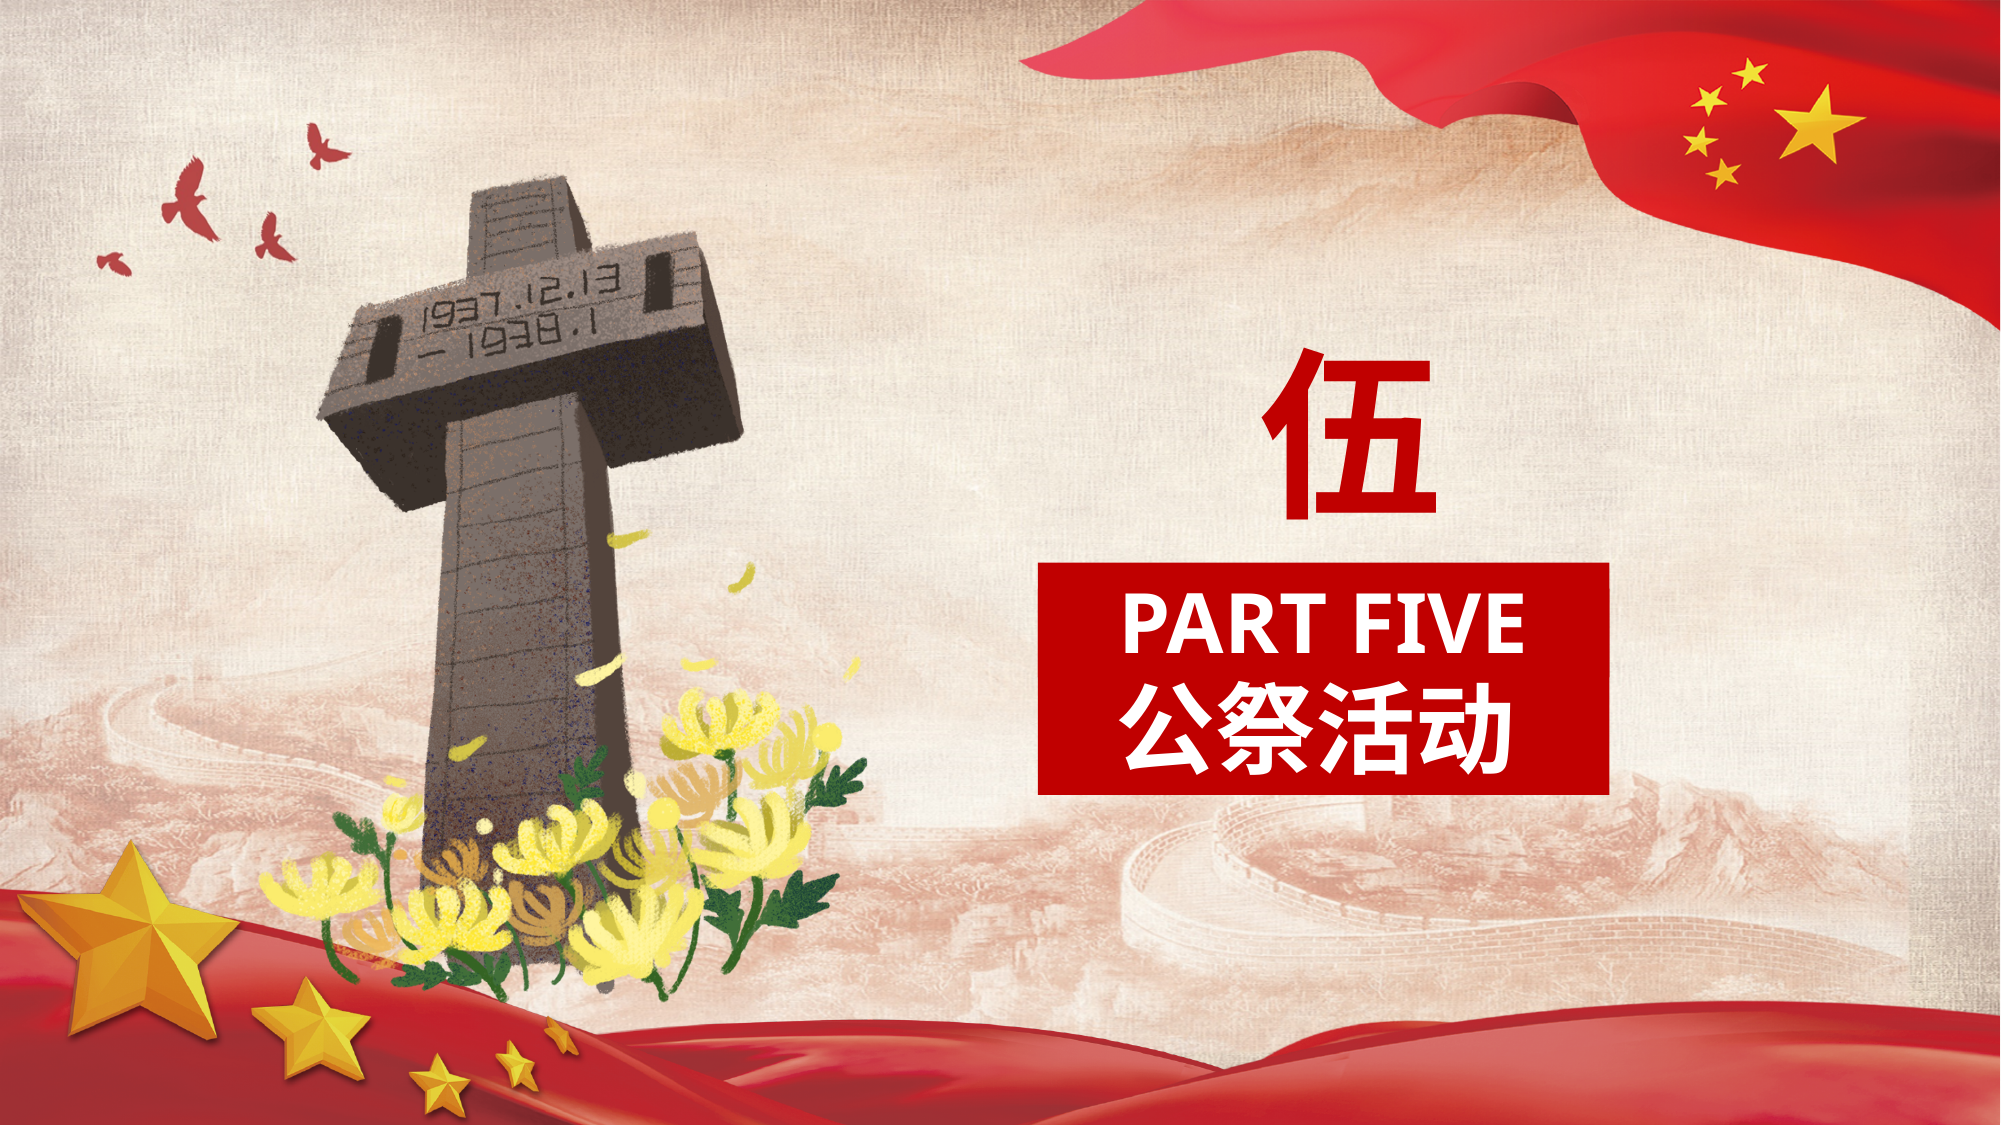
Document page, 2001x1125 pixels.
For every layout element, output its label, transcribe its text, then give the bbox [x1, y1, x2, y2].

text_box 伍 [1243, 359, 1457, 547]
picture [0, 0, 2001, 1125]
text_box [1037, 562, 1610, 795]
